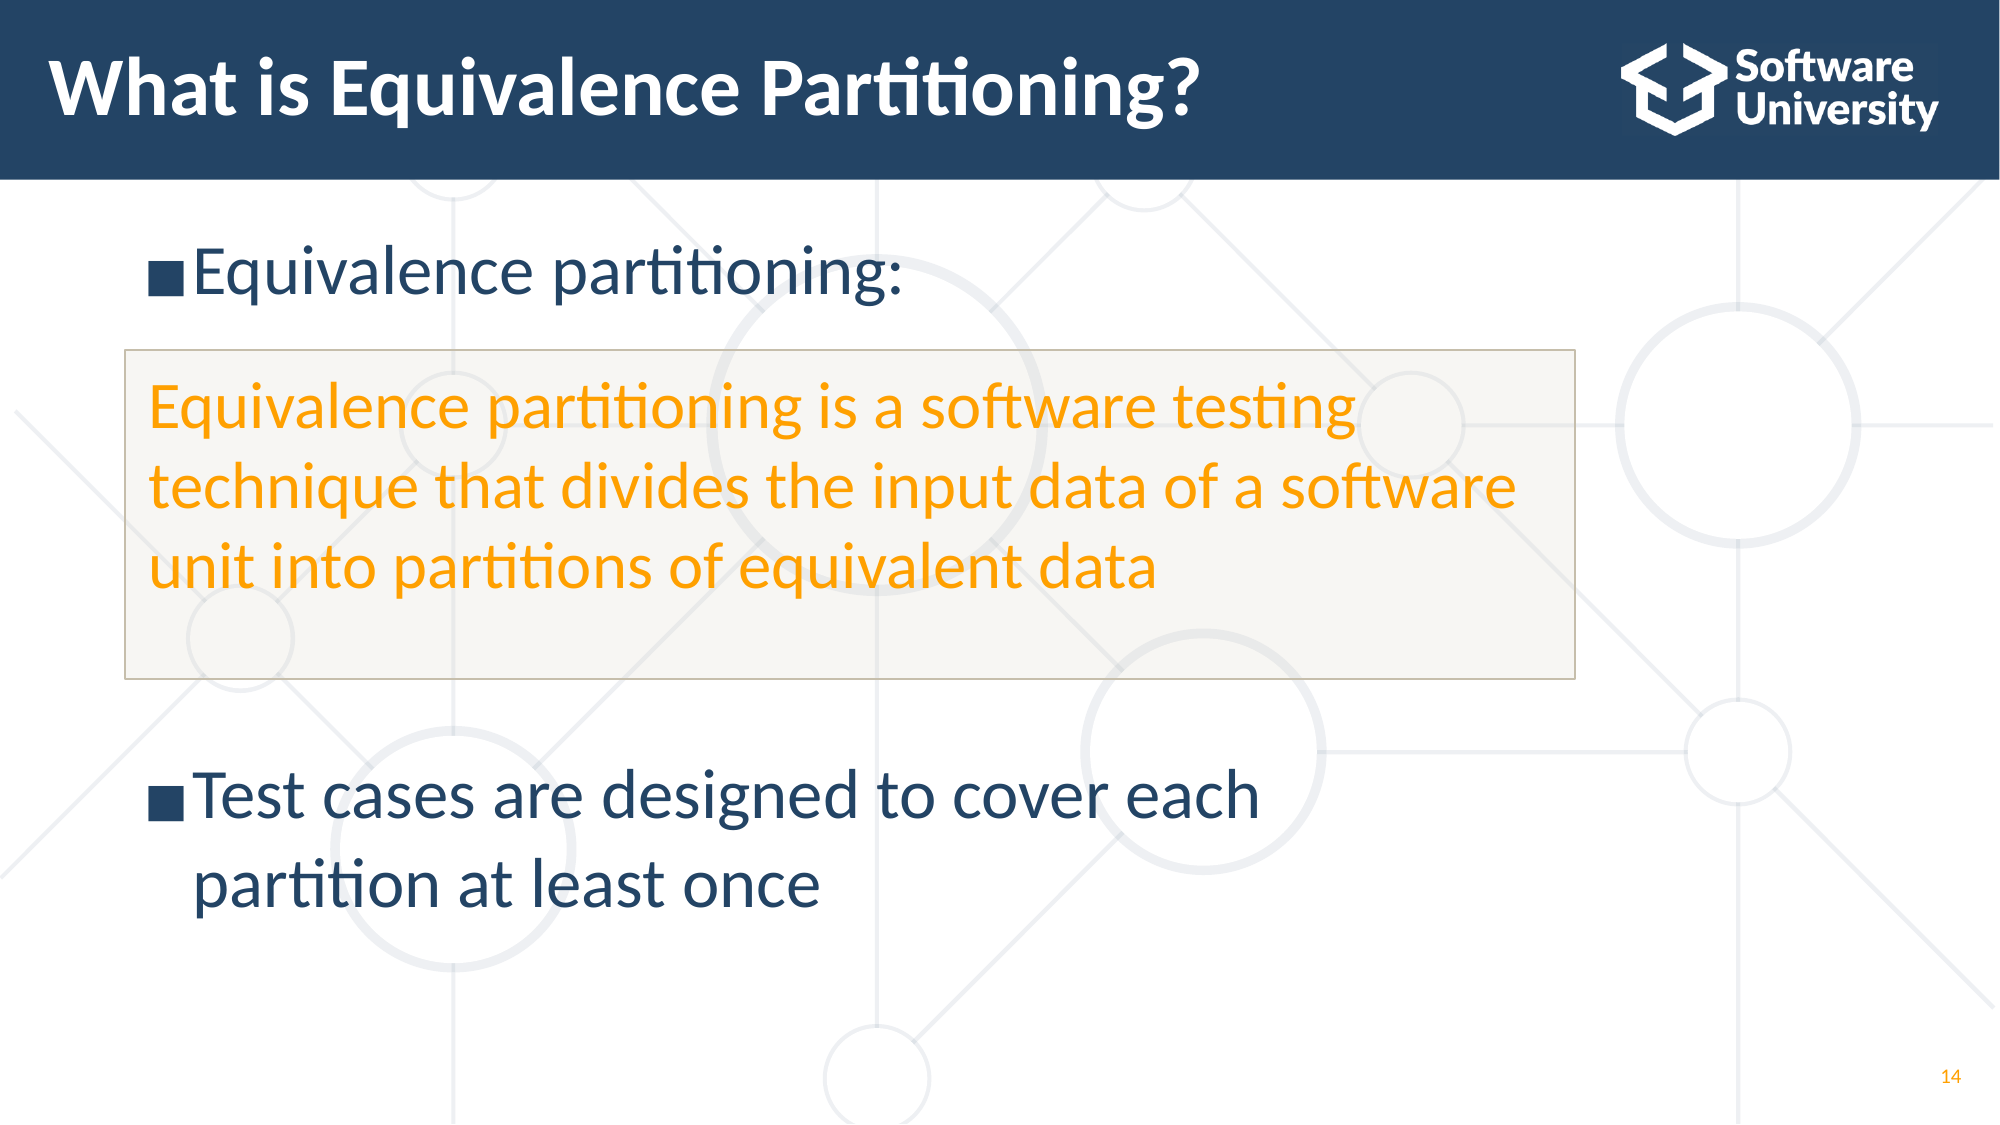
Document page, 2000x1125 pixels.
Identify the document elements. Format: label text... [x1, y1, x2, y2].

title What is Equivalence Partitioning? [31, 16, 1591, 162]
slide_number 14 [1896, 1049, 1968, 1101]
text_box Equivalence partitioning is a software testing technique that divides the input data of a software unit into partitions of equivalent data [124, 350, 1575, 680]
text_box Test cases are designed to cover each partition at least once [124, 737, 1293, 974]
list Equivalence partitioning: [124, 213, 1069, 350]
picture [1621, 43, 1939, 136]
